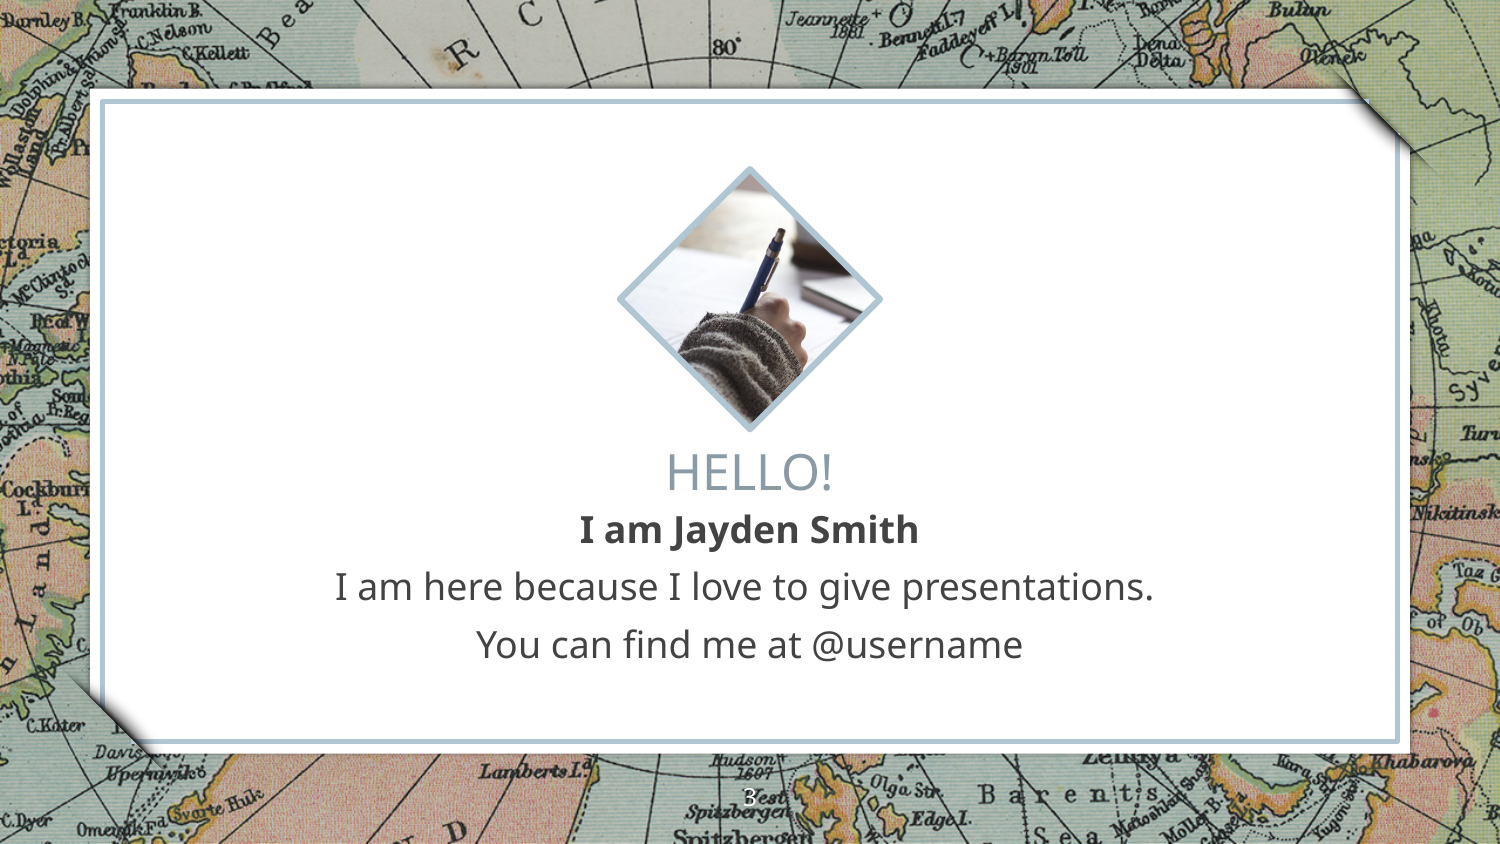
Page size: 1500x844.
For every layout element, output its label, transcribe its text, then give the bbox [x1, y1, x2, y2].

picture [0, 0, 1500, 844]
slide_number ‹#› [705, 753, 795, 844]
title HELLO! [209, 410, 1291, 501]
subtitle I am Jayden Smith I am here because I love to give presentations. You can find me at @username [209, 505, 1291, 692]
picture [619, 168, 881, 430]
